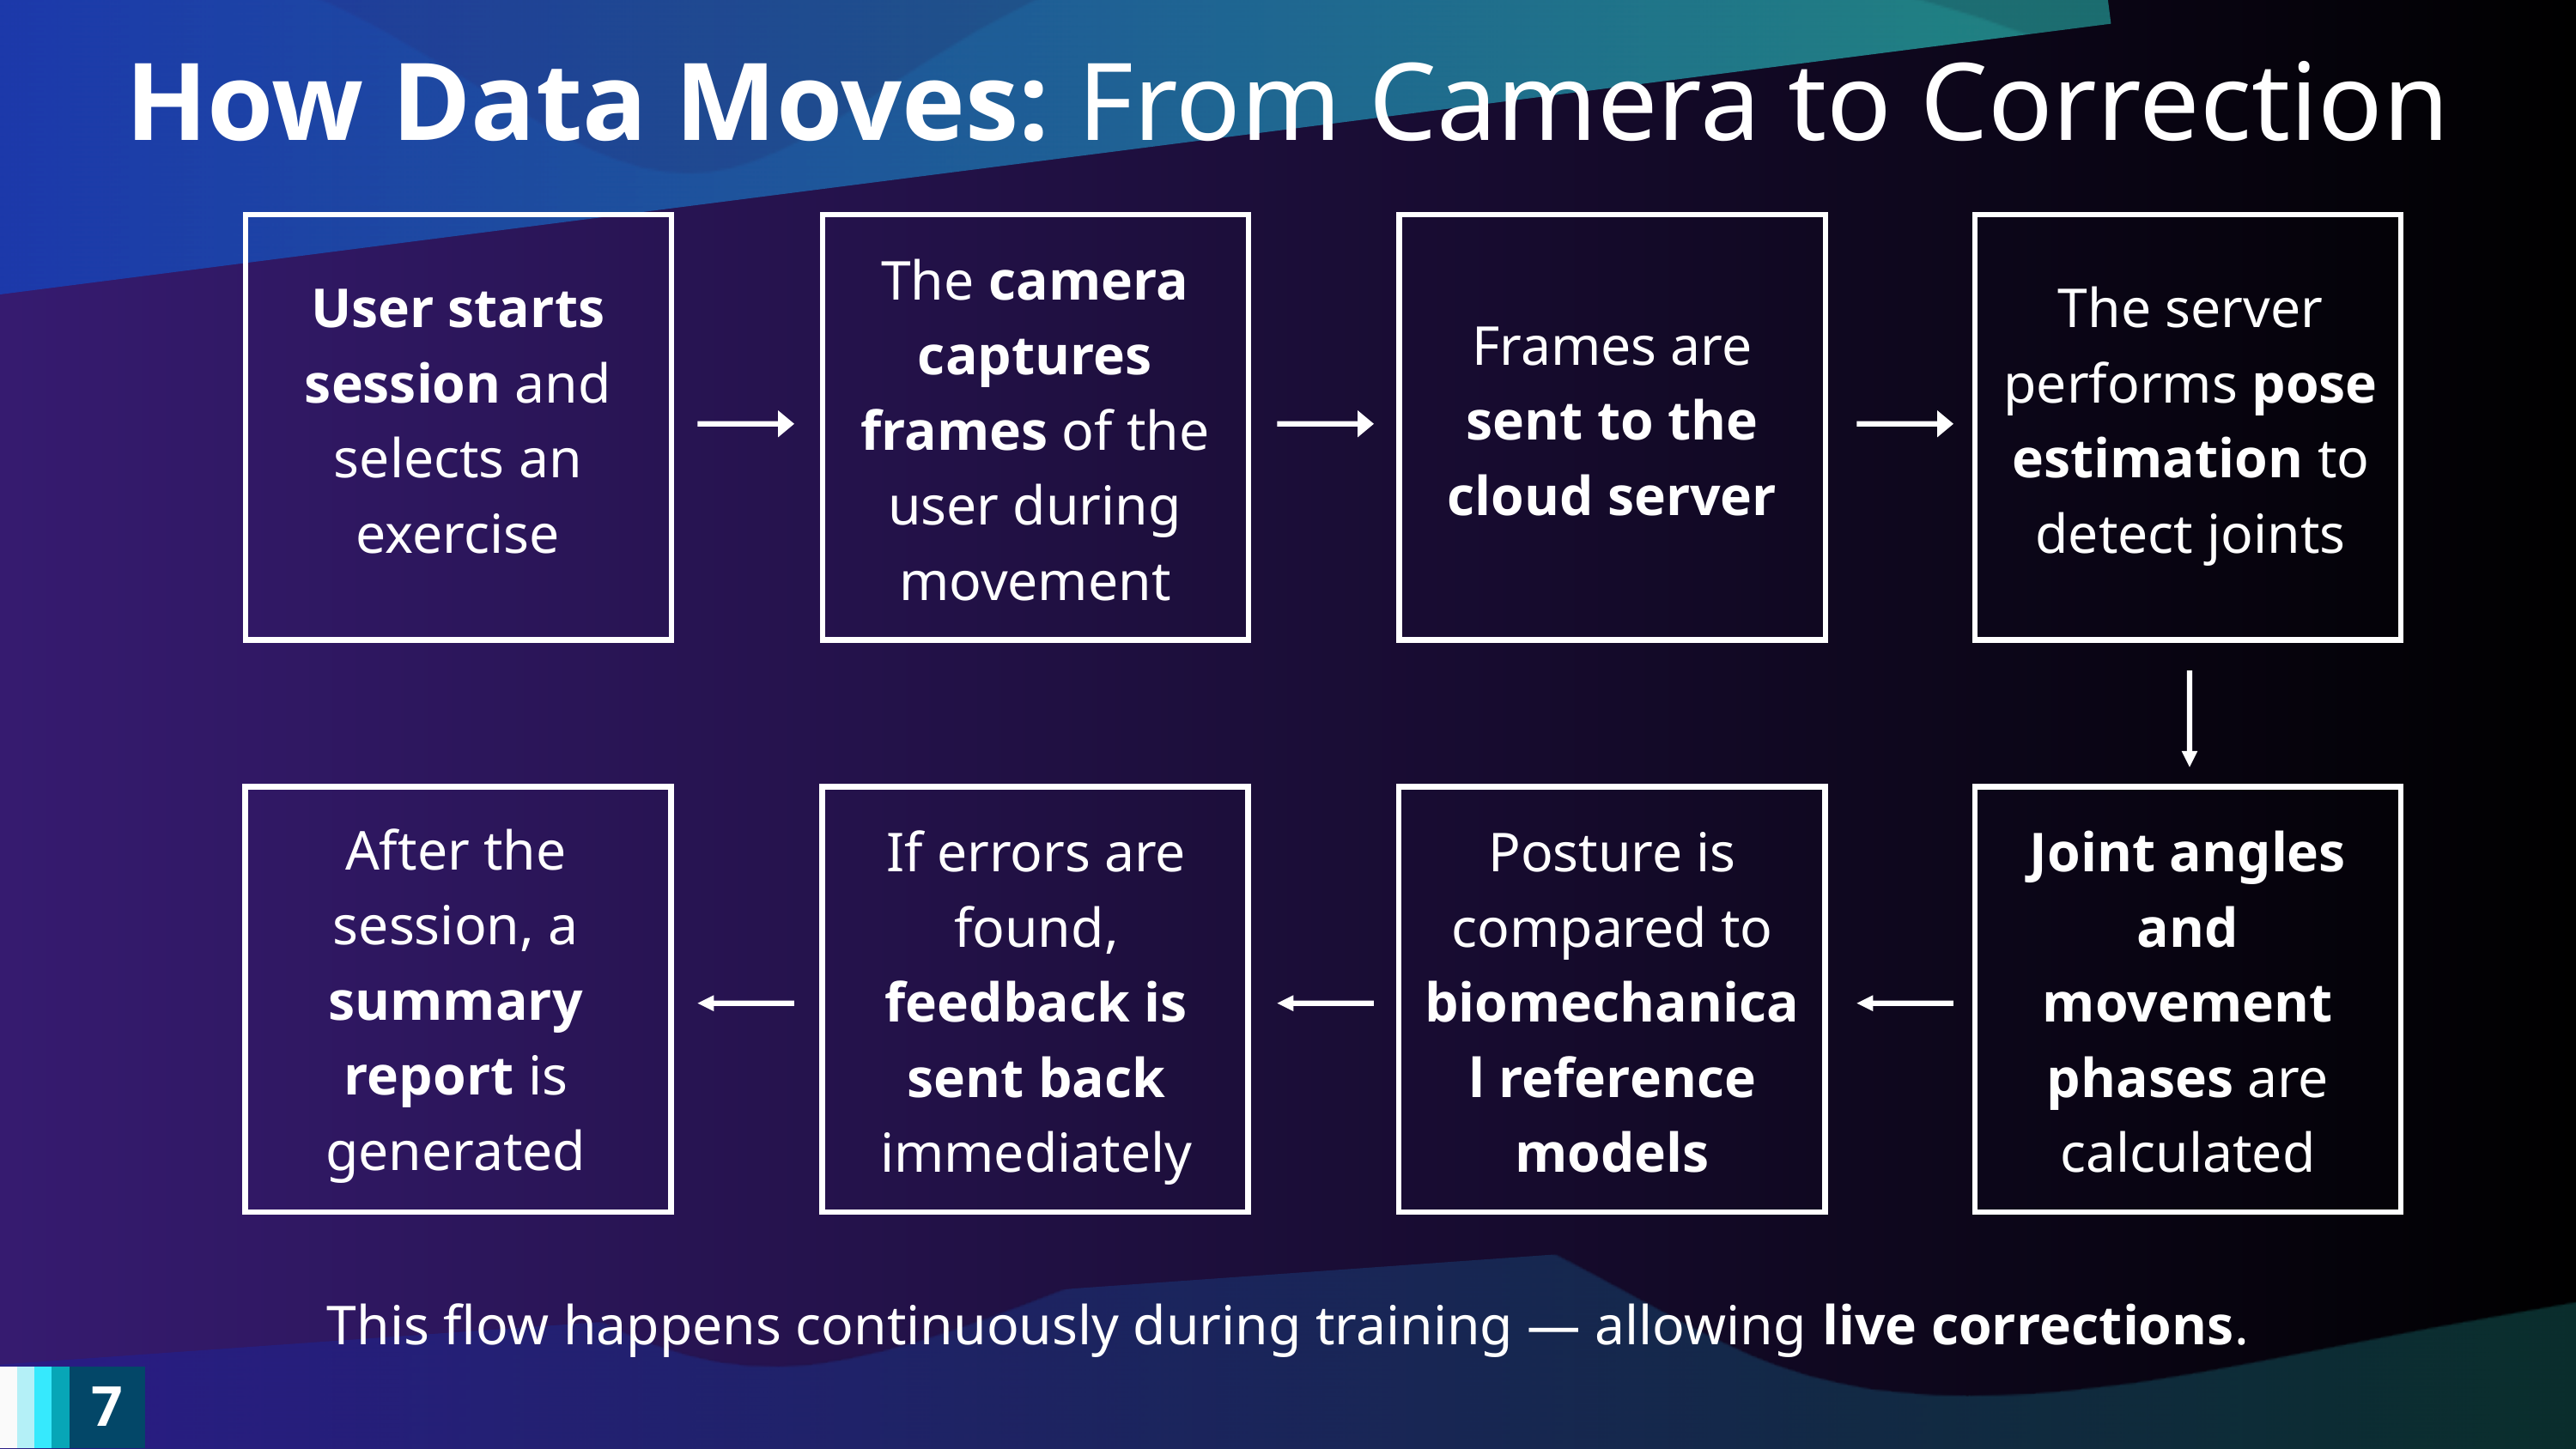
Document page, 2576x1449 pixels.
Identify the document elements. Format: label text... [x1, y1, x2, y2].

text_box [0, 1182, 2576, 1449]
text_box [822, 214, 1249, 640]
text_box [1399, 214, 1826, 640]
text_box [697, 997, 794, 1009]
text_box [1856, 415, 1953, 433]
text_box [0, 0, 2111, 294]
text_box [245, 214, 671, 640]
text_box This flow happens continuously during training — allowing live corrections. [60, 1280, 2516, 1356]
text_box [1277, 997, 1374, 1009]
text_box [822, 786, 1249, 1213]
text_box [1974, 214, 2402, 640]
text_box [2184, 670, 2196, 767]
text_box [1856, 997, 1953, 1009]
text_box [1277, 415, 1374, 433]
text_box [1399, 786, 1826, 1213]
text_box [697, 415, 794, 433]
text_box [0, 1366, 146, 1449]
text_box How Data Moves: From Camera to Correction [52, 60, 2524, 163]
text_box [1974, 786, 2401, 1213]
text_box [245, 786, 671, 1213]
